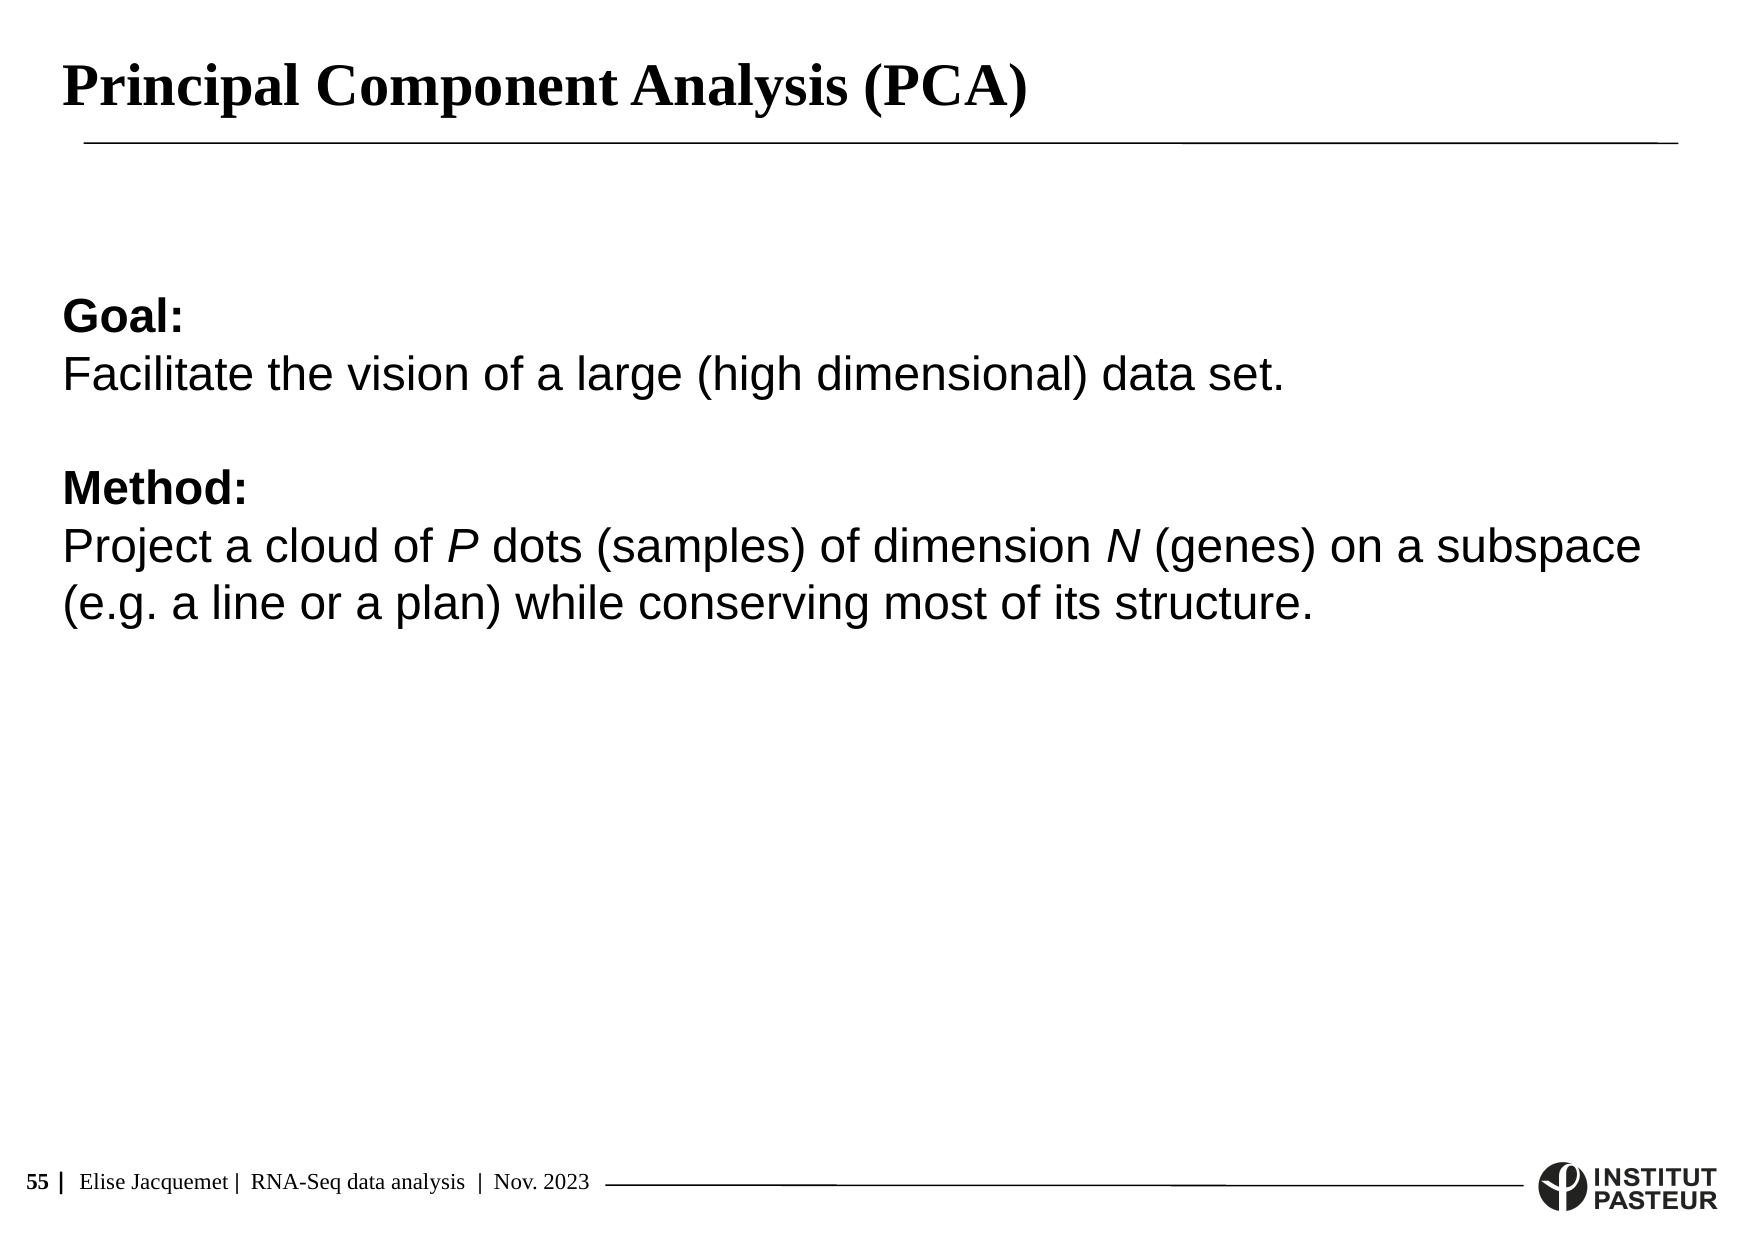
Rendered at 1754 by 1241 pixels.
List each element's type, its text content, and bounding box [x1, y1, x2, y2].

text_box Goal: Facilitate the vision of a large (high dimensional) data set. Method: Project a cloud of P dots (samples) of dimension N (genes) on a subspace (e.g. a line or a plan) while conserving most of its structure. [62, 194, 1692, 1152]
picture [1534, 1155, 1722, 1218]
text_box Principal Component Analysis (PCA) [62, 2, 1692, 160]
